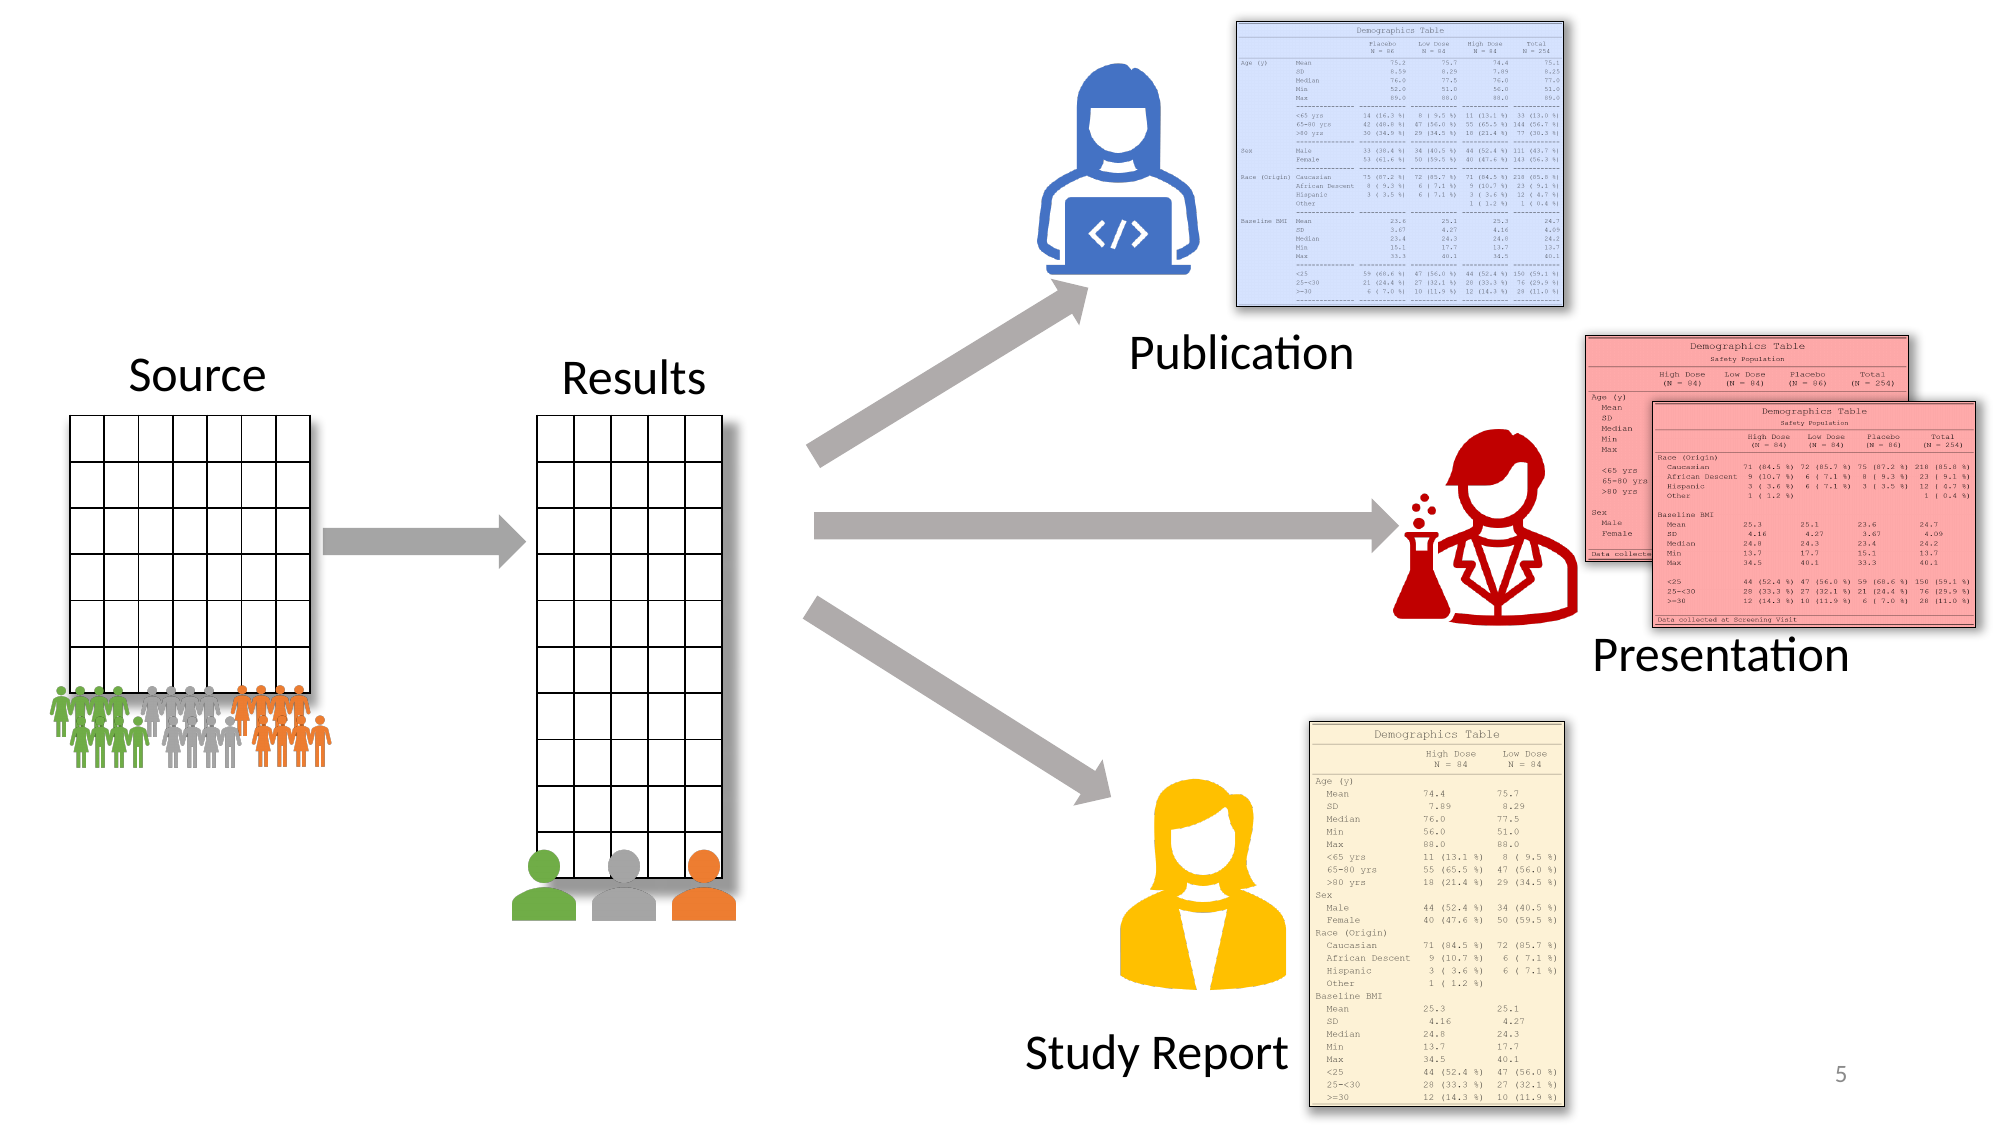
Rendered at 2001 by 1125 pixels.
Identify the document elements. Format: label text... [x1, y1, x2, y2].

table_cell [105, 601, 138, 646]
text_box [814, 498, 1378, 554]
table_cell [538, 463, 573, 507]
table_header [242, 416, 275, 461]
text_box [496, 835, 752, 935]
table_cell [105, 509, 138, 553]
table_cell [174, 463, 206, 507]
table_cell [575, 740, 610, 785]
text_box [802, 595, 1075, 791]
table_cell [686, 601, 721, 646]
table_cell [649, 740, 684, 785]
table_cell [538, 787, 573, 831]
table_header [71, 416, 103, 461]
table_cell [686, 555, 721, 600]
table_cell [612, 648, 647, 692]
table_cell [277, 601, 309, 646]
table_cell [71, 463, 103, 507]
table_cell [208, 509, 241, 553]
table_cell [208, 601, 241, 646]
table_cell [174, 555, 206, 600]
table_header [575, 416, 610, 461]
table_cell [575, 601, 610, 646]
table_cell [208, 463, 241, 507]
table_cell [686, 787, 721, 831]
picture [1075, 721, 1565, 1107]
table_cell [277, 648, 309, 667]
table_cell [277, 555, 309, 600]
table_header [139, 416, 172, 461]
table_cell [649, 555, 684, 600]
table_header [208, 416, 241, 461]
table_cell [139, 509, 172, 553]
table_cell [242, 555, 275, 600]
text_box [44, 667, 337, 786]
table_cell [649, 509, 684, 553]
table_cell [139, 555, 172, 600]
table_cell [242, 509, 275, 553]
table_cell [71, 509, 103, 553]
table_header [612, 416, 647, 461]
table_cell [242, 648, 275, 667]
table_cell [686, 648, 721, 692]
table_cell [242, 463, 275, 507]
text_box [324, 514, 527, 569]
table_cell [612, 740, 647, 785]
slide_number 5 [1565, 1042, 1863, 1103]
table_cell [277, 509, 309, 553]
text_box Source [6, 334, 389, 409]
table_cell [538, 601, 573, 646]
table_cell [612, 787, 647, 831]
table_cell [71, 648, 103, 667]
text_box [805, 279, 1089, 469]
table_cell [649, 787, 684, 831]
table_cell [139, 601, 172, 646]
table_header [174, 416, 206, 461]
table_cell [575, 787, 610, 831]
text_box Results [443, 336, 825, 412]
table_cell [538, 555, 573, 600]
text_box Study Report [999, 1011, 1301, 1087]
table_cell [105, 555, 138, 600]
text_box Presentation [1564, 613, 1879, 689]
text_box Publication [1050, 312, 1433, 388]
table_cell [686, 463, 721, 507]
table_cell [575, 509, 610, 553]
table_cell [575, 694, 610, 739]
table_cell [649, 648, 684, 692]
table_cell [575, 648, 610, 692]
picture [999, 21, 1564, 307]
table_header [277, 416, 309, 461]
table_cell [139, 463, 172, 507]
table_header [105, 416, 138, 461]
table_cell [612, 694, 647, 739]
table_cell [242, 601, 275, 646]
table_cell [174, 648, 206, 667]
table_cell [538, 648, 573, 692]
table_cell [612, 601, 647, 646]
table_header [538, 416, 573, 461]
table_cell [105, 648, 138, 667]
table_cell [575, 463, 610, 507]
table_cell [105, 463, 138, 507]
table_cell [277, 463, 309, 507]
table_cell [208, 648, 241, 667]
table_cell [612, 463, 647, 507]
table_header [649, 416, 684, 461]
table_cell [139, 648, 172, 667]
table_cell [538, 509, 573, 553]
table_cell [649, 463, 684, 507]
table_cell [71, 601, 103, 646]
table_cell [649, 694, 684, 739]
picture [1378, 335, 1976, 645]
table_header [686, 416, 721, 461]
table_cell [575, 555, 610, 600]
table_cell [174, 601, 206, 646]
table_cell [71, 555, 103, 600]
table_cell [612, 509, 647, 553]
table_cell [538, 694, 573, 739]
table_cell [649, 601, 684, 646]
table_cell [686, 740, 721, 785]
table_cell [612, 555, 647, 600]
table_cell [174, 509, 206, 553]
table_cell [686, 509, 721, 553]
table_cell [208, 555, 241, 600]
table_cell [538, 740, 573, 785]
table_cell [686, 694, 721, 739]
